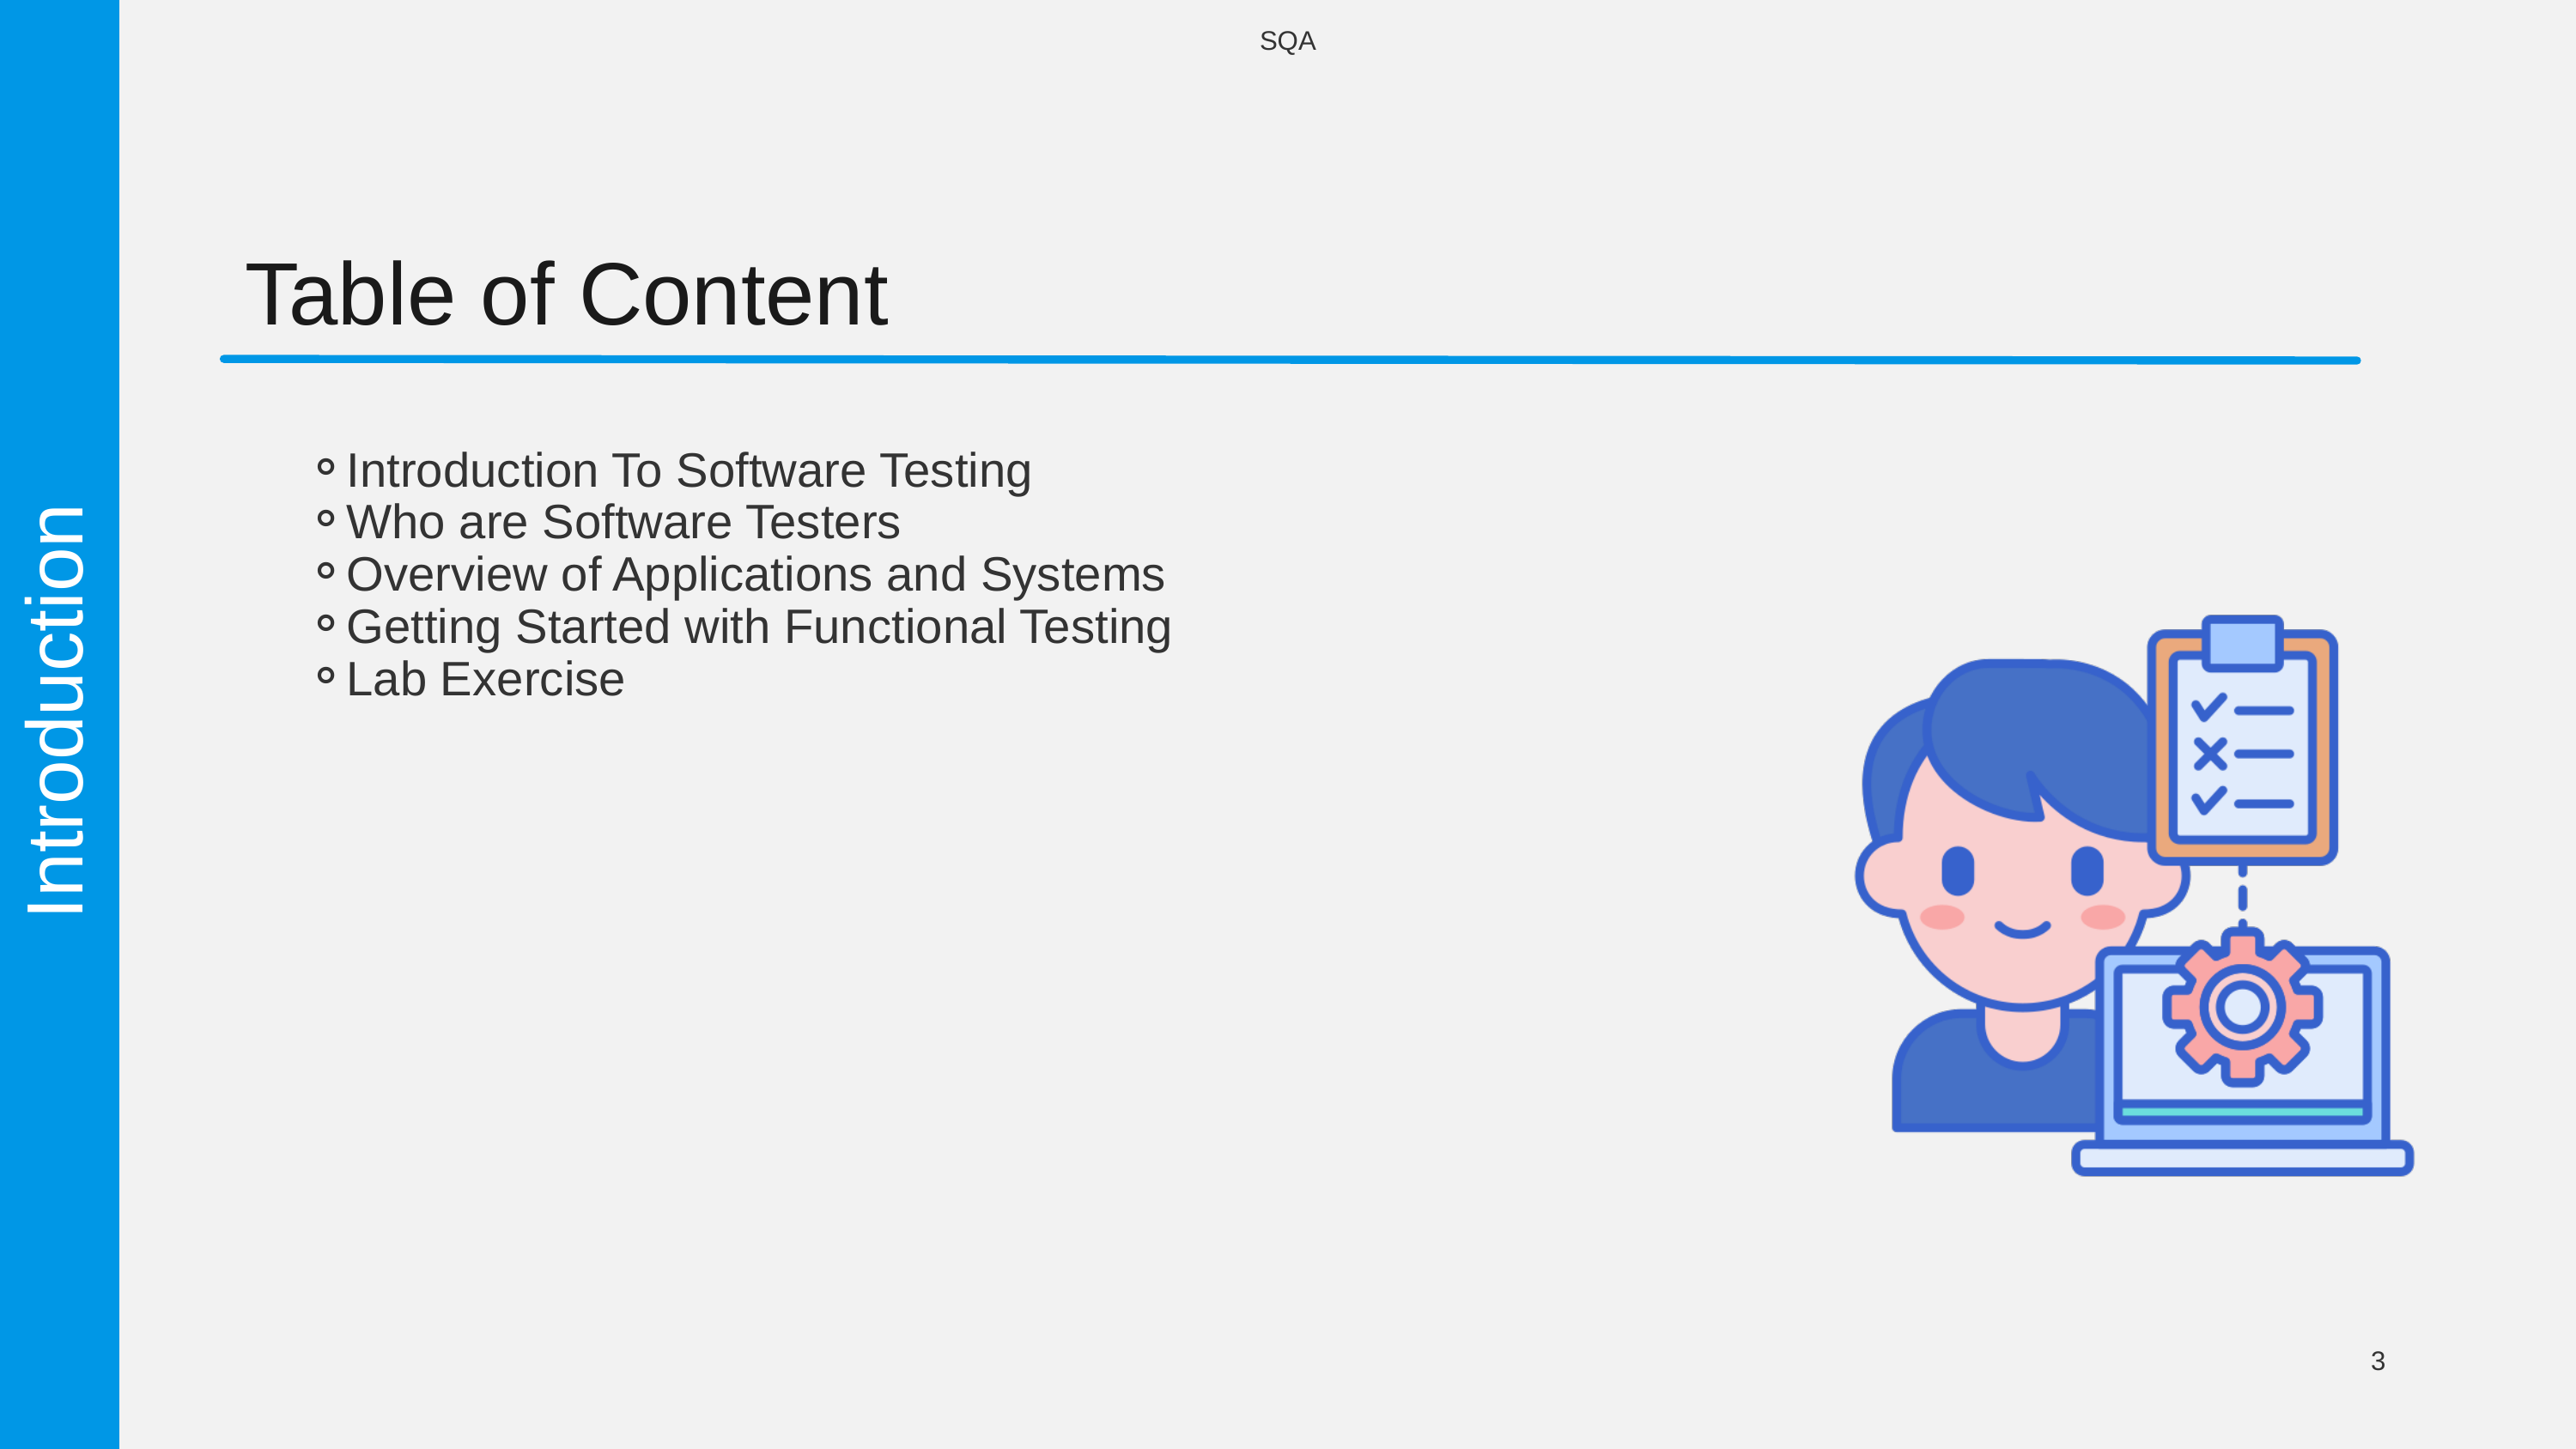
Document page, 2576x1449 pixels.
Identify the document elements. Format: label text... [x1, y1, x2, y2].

text_box Table of Content [244, 252, 2344, 343]
text_box 3 [1832, 1343, 2386, 1376]
text_box Introduction To Software Testing Who are Software Testers Overview of Applications and Systems Getting Started with Functional Testing Lab Exercise [231, 391, 2357, 706]
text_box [0, 0, 120, 1449]
text_box SQA [866, 22, 1710, 56]
text_box [1851, 613, 2418, 1179]
